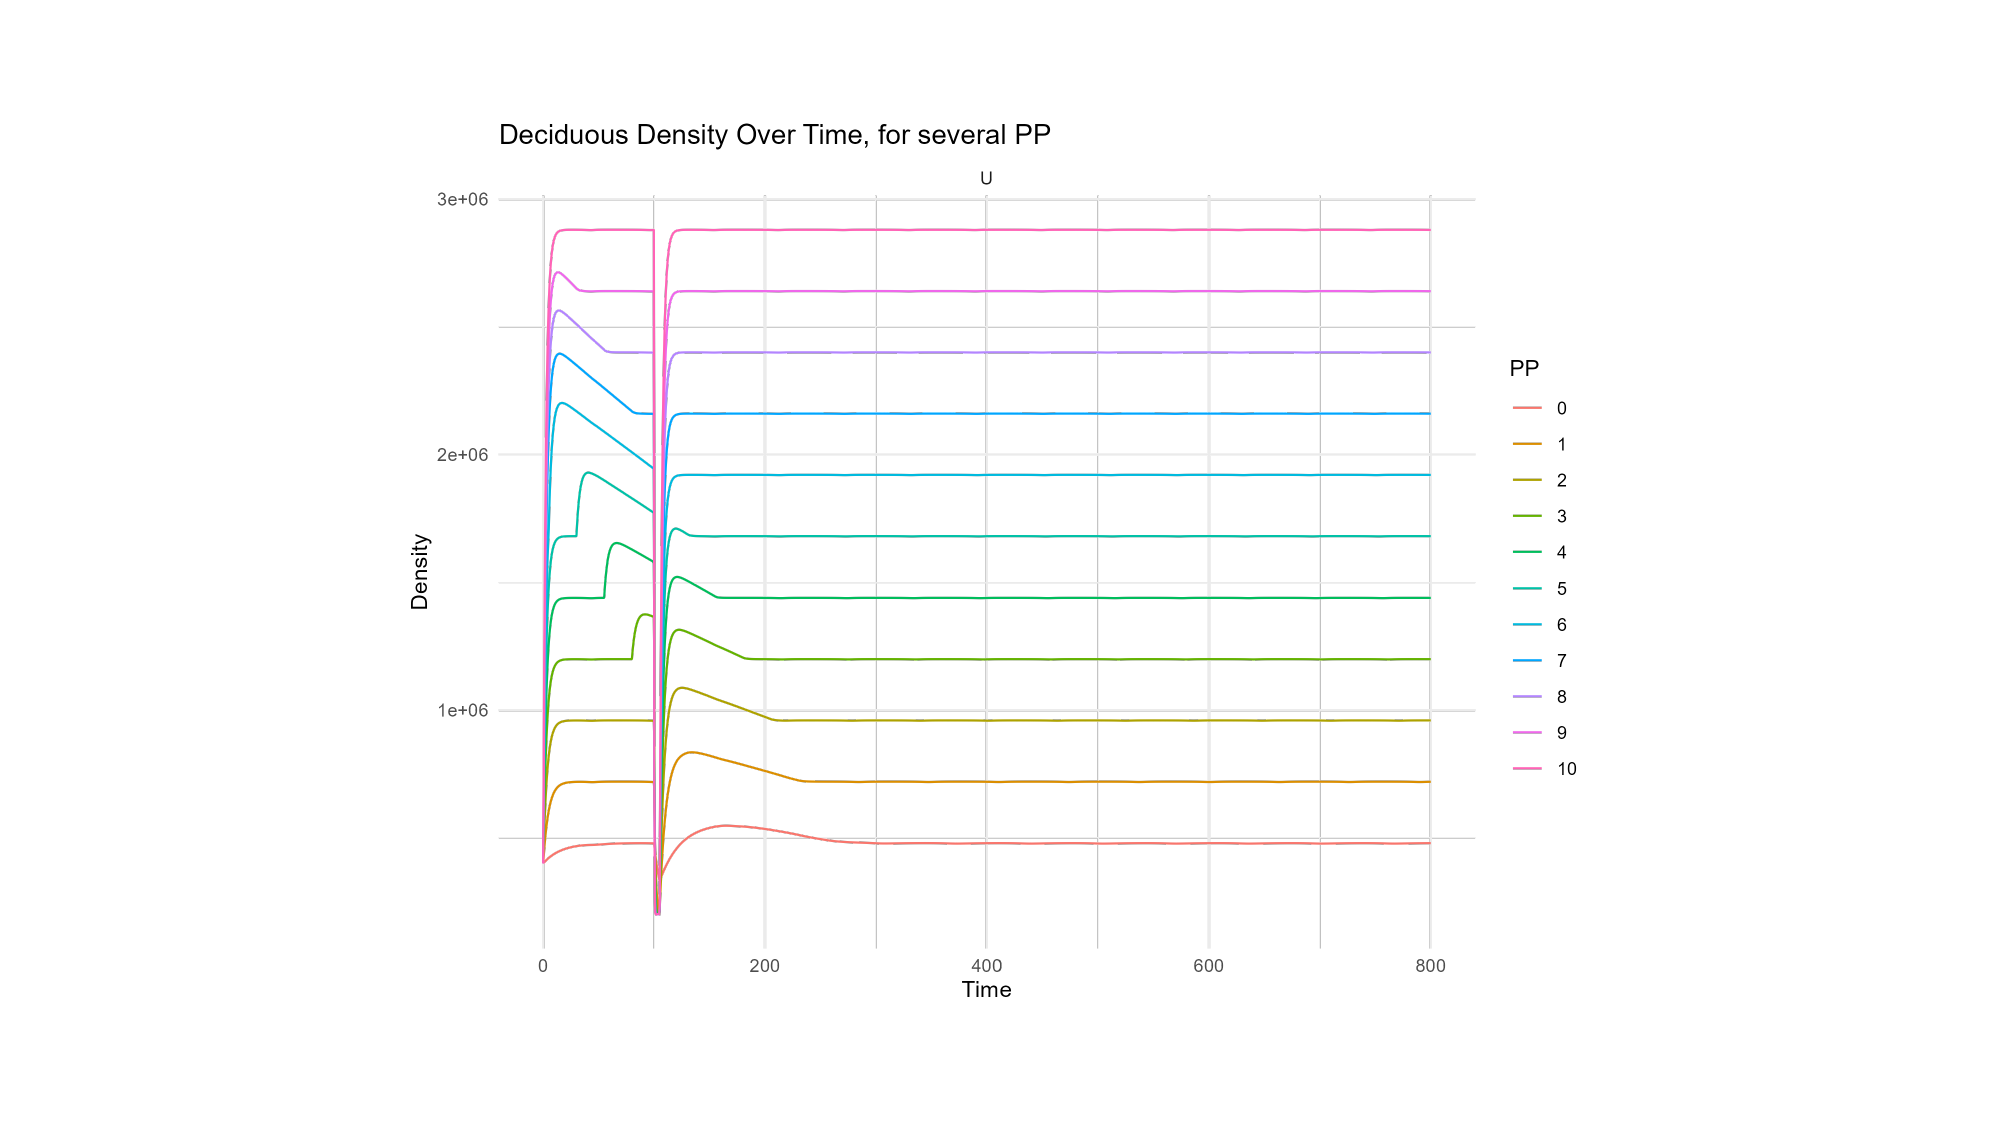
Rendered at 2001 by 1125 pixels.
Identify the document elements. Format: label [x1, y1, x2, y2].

picture [399, 112, 1600, 1013]
